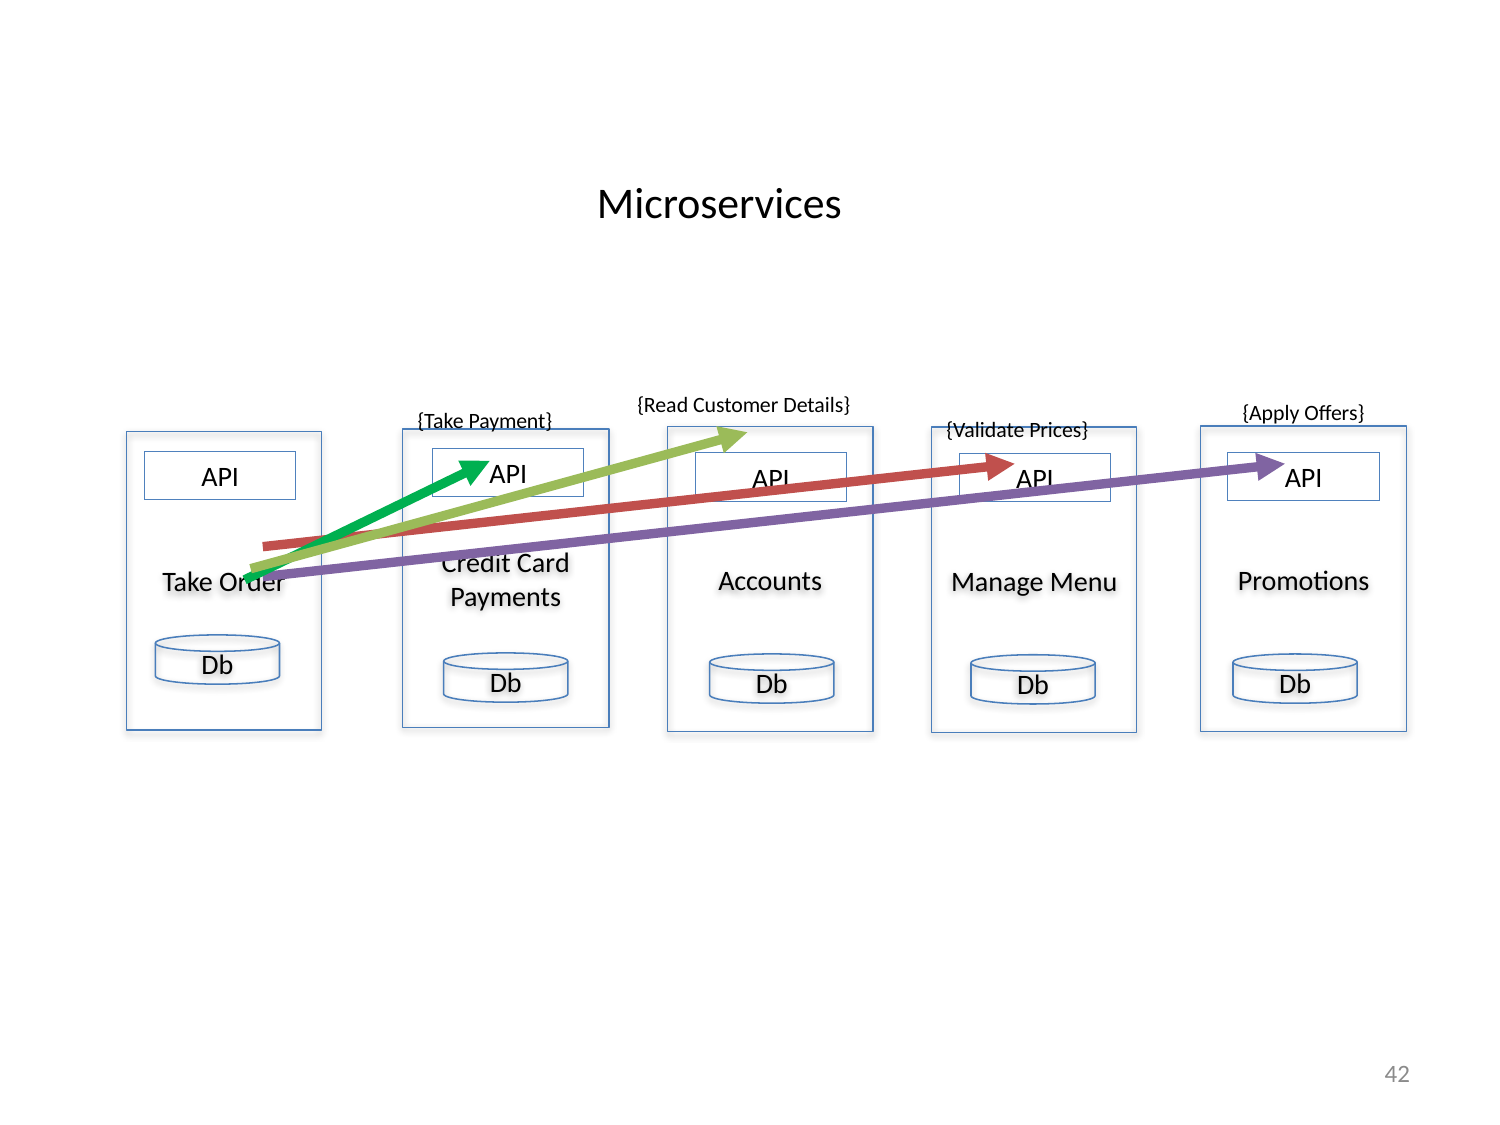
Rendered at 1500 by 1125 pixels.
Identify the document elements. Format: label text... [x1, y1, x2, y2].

text_box API [1227, 452, 1256, 462]
text_box Db [442, 652, 569, 703]
text_box Accounts [667, 426, 717, 430]
text_box Accounts [667, 586, 874, 732]
text_box Microservices [311, 167, 1128, 235]
text_box API [1256, 452, 1380, 501]
text_box Db [970, 653, 1096, 705]
text_box {Apply Offers} [1227, 390, 1406, 432]
text_box {Read Customer Details} [622, 383, 925, 425]
text_box Take Order [126, 431, 322, 731]
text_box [743, 463, 1286, 577]
text_box API [959, 453, 985, 461]
text_box {Take Payment} [402, 399, 593, 430]
text_box Manage Menu [931, 449, 1137, 462]
text_box Db [1232, 653, 1358, 704]
text_box Accounts [721, 426, 874, 461]
text_box API [752, 452, 847, 461]
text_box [244, 460, 490, 581]
slide_number 42 [1074, 1042, 1425, 1103]
text_box Promotions [1200, 425, 1407, 732]
text_box API [989, 453, 1111, 462]
text_box Manage Menu [931, 586, 1137, 733]
text_box Db [708, 653, 835, 704]
text_box API [144, 451, 245, 500]
text_box {Validate Prices} [931, 408, 1235, 449]
text_box Db [154, 634, 281, 685]
text_box Credit Card Payments [402, 586, 610, 728]
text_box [250, 432, 748, 569]
